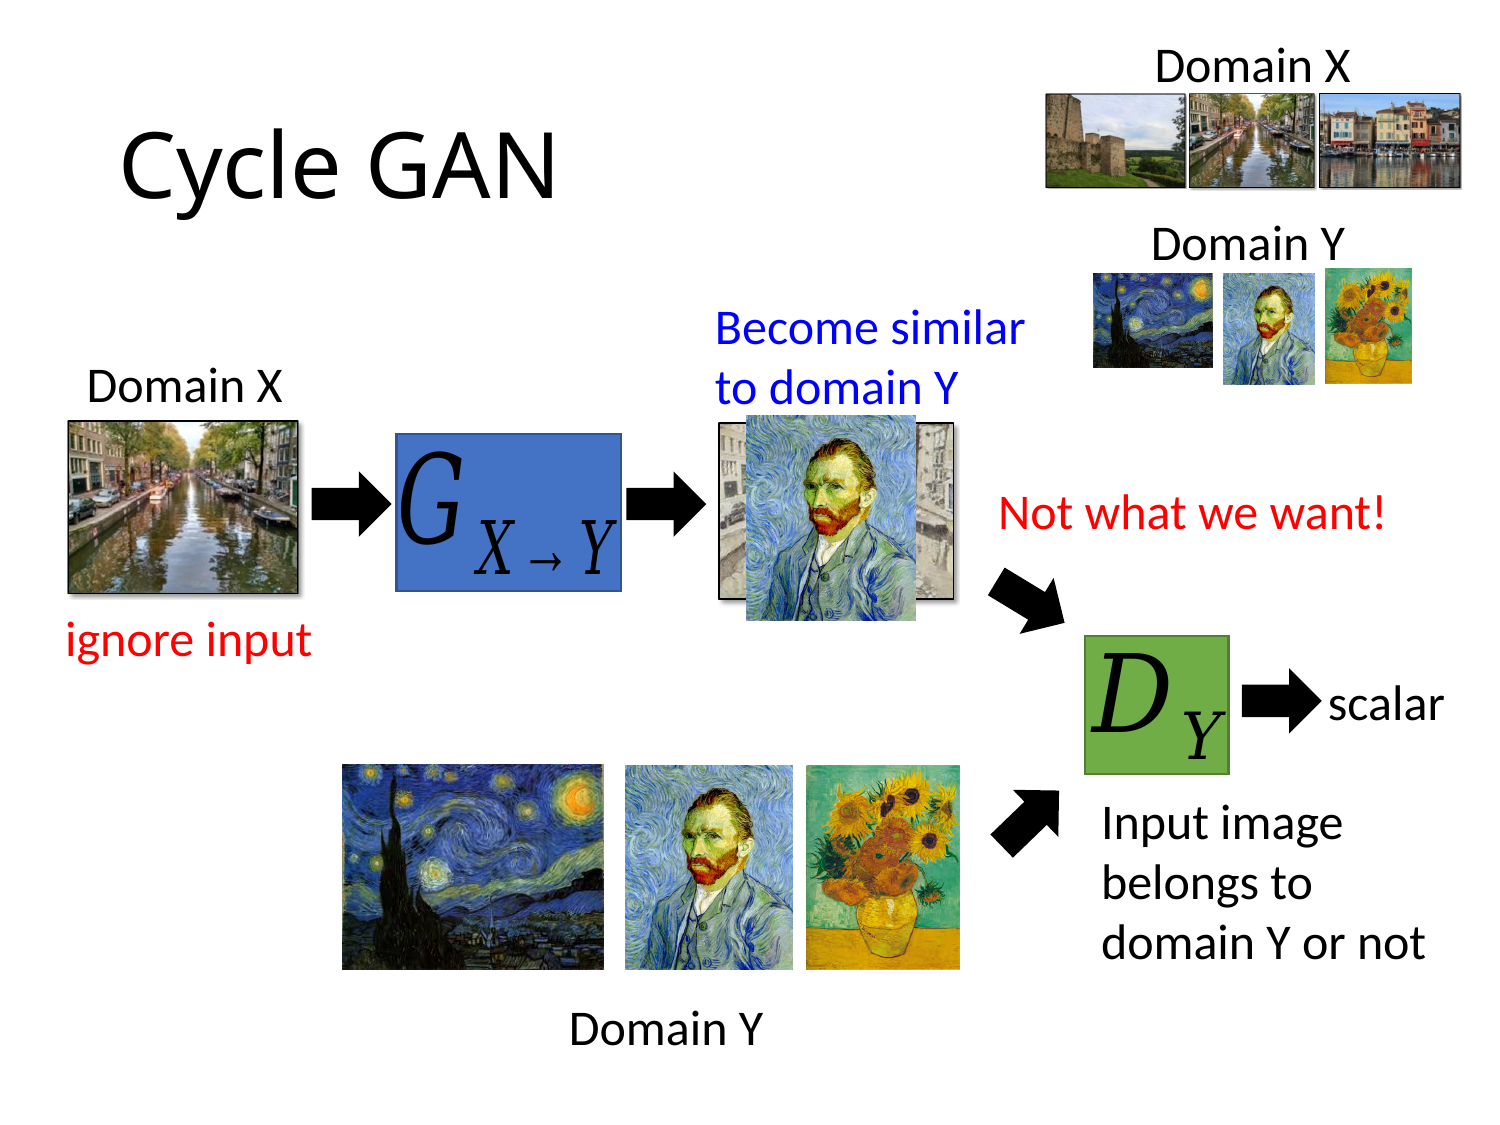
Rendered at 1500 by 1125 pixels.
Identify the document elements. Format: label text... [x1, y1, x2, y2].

picture [806, 765, 960, 970]
text_box Become similar to domain Y [700, 287, 1087, 423]
text_box scalar [1313, 663, 1462, 738]
text_box [626, 471, 707, 537]
text_box Domain Y [519, 987, 813, 1063]
picture [714, 415, 960, 622]
text_box [987, 567, 1065, 634]
picture [342, 764, 604, 970]
text_box [1241, 668, 1322, 734]
text_box [311, 471, 392, 537]
picture [64, 416, 305, 600]
picture [625, 765, 793, 970]
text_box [1093, 202, 1412, 385]
text_box Domain X [38, 345, 331, 421]
text_box ignore input [50, 599, 331, 675]
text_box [1045, 90, 1462, 191]
text_box Not what we want! [983, 471, 1441, 547]
text_box Domain X [1106, 25, 1399, 90]
text_box [990, 789, 1060, 858]
text_box Input image belongs to domain Y or not [1086, 781, 1474, 977]
title Cycle GAN [103, 59, 1397, 278]
